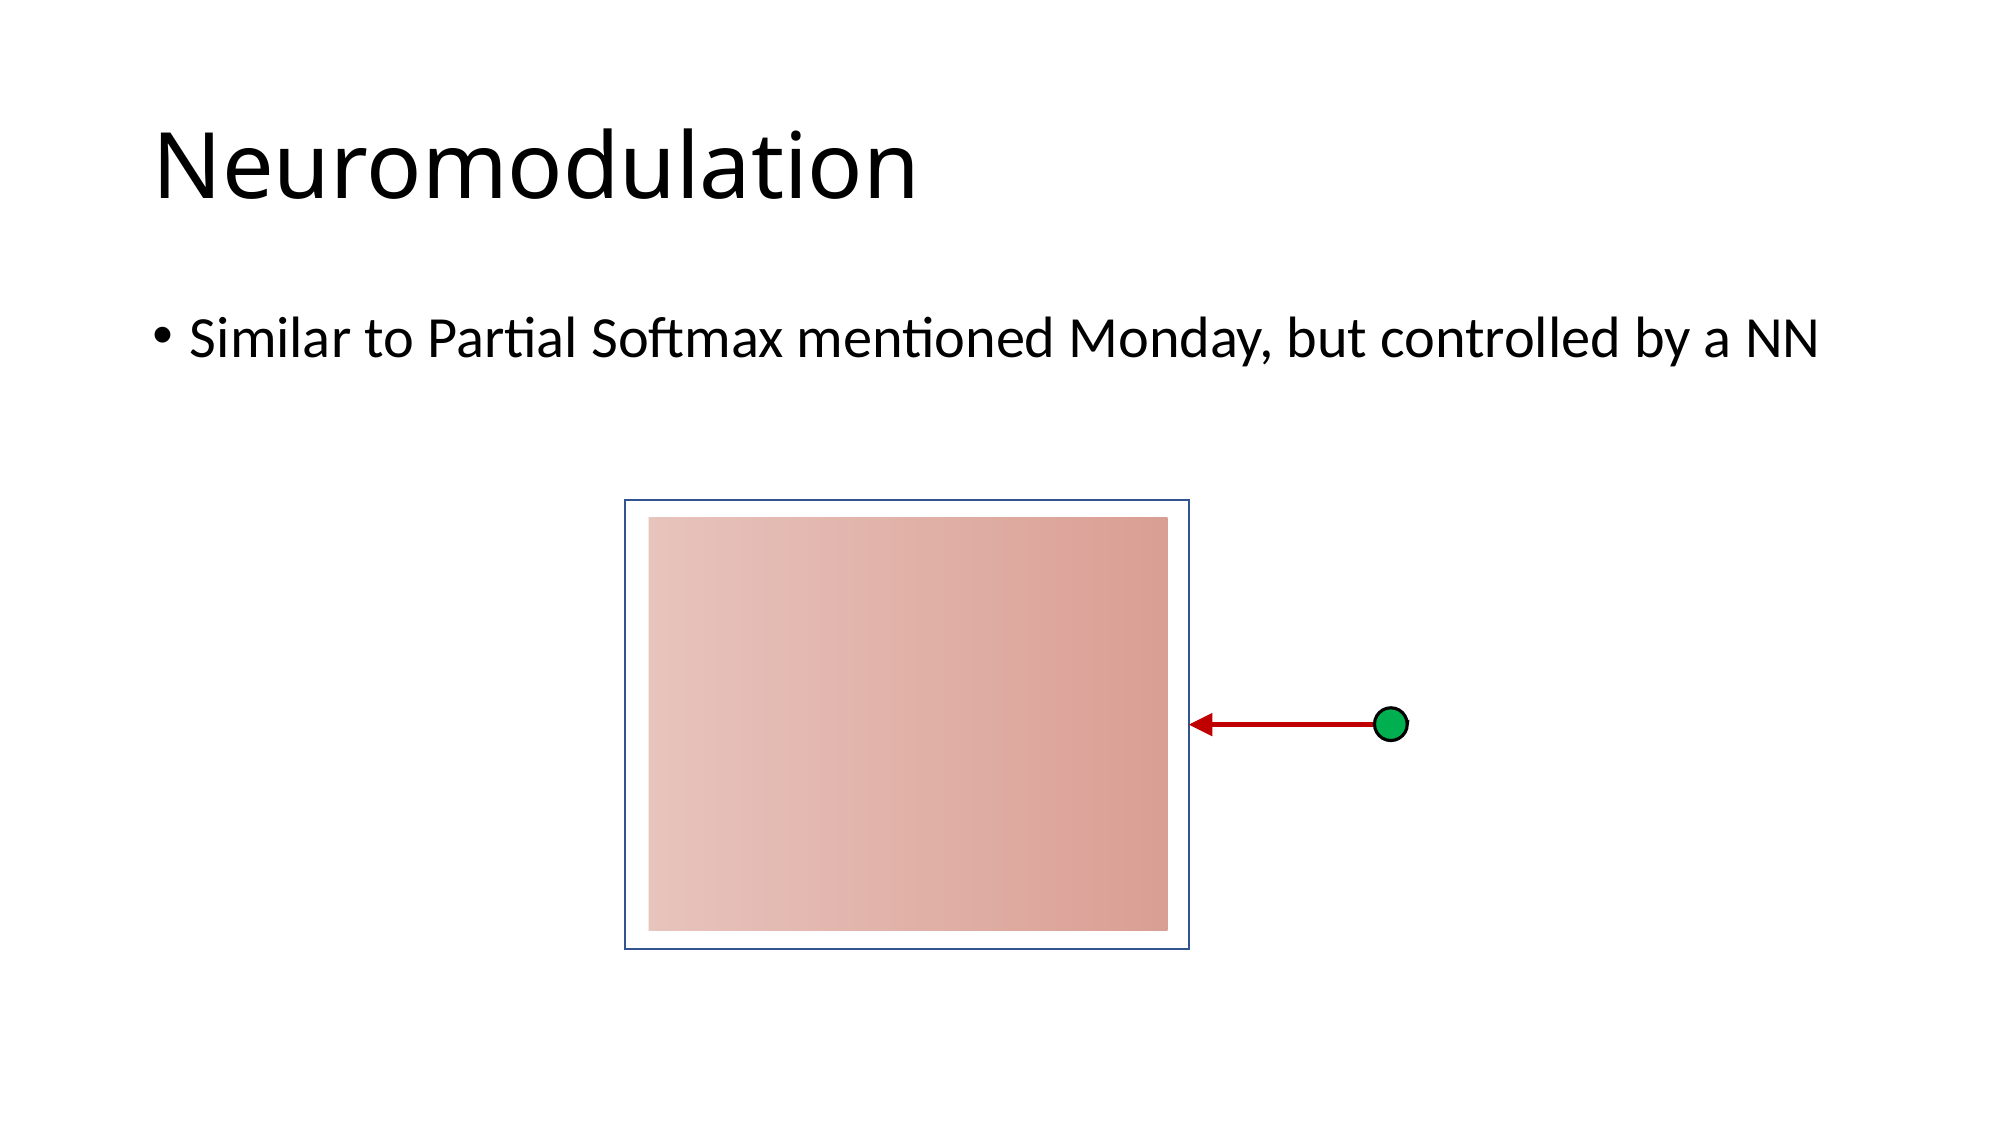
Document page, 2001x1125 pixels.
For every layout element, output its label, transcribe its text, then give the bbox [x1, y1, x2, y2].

title Neuromodulation [137, 59, 1863, 278]
list Similar to Partial Softmax mentioned Monday, but controlled by a NN [137, 299, 1863, 1014]
